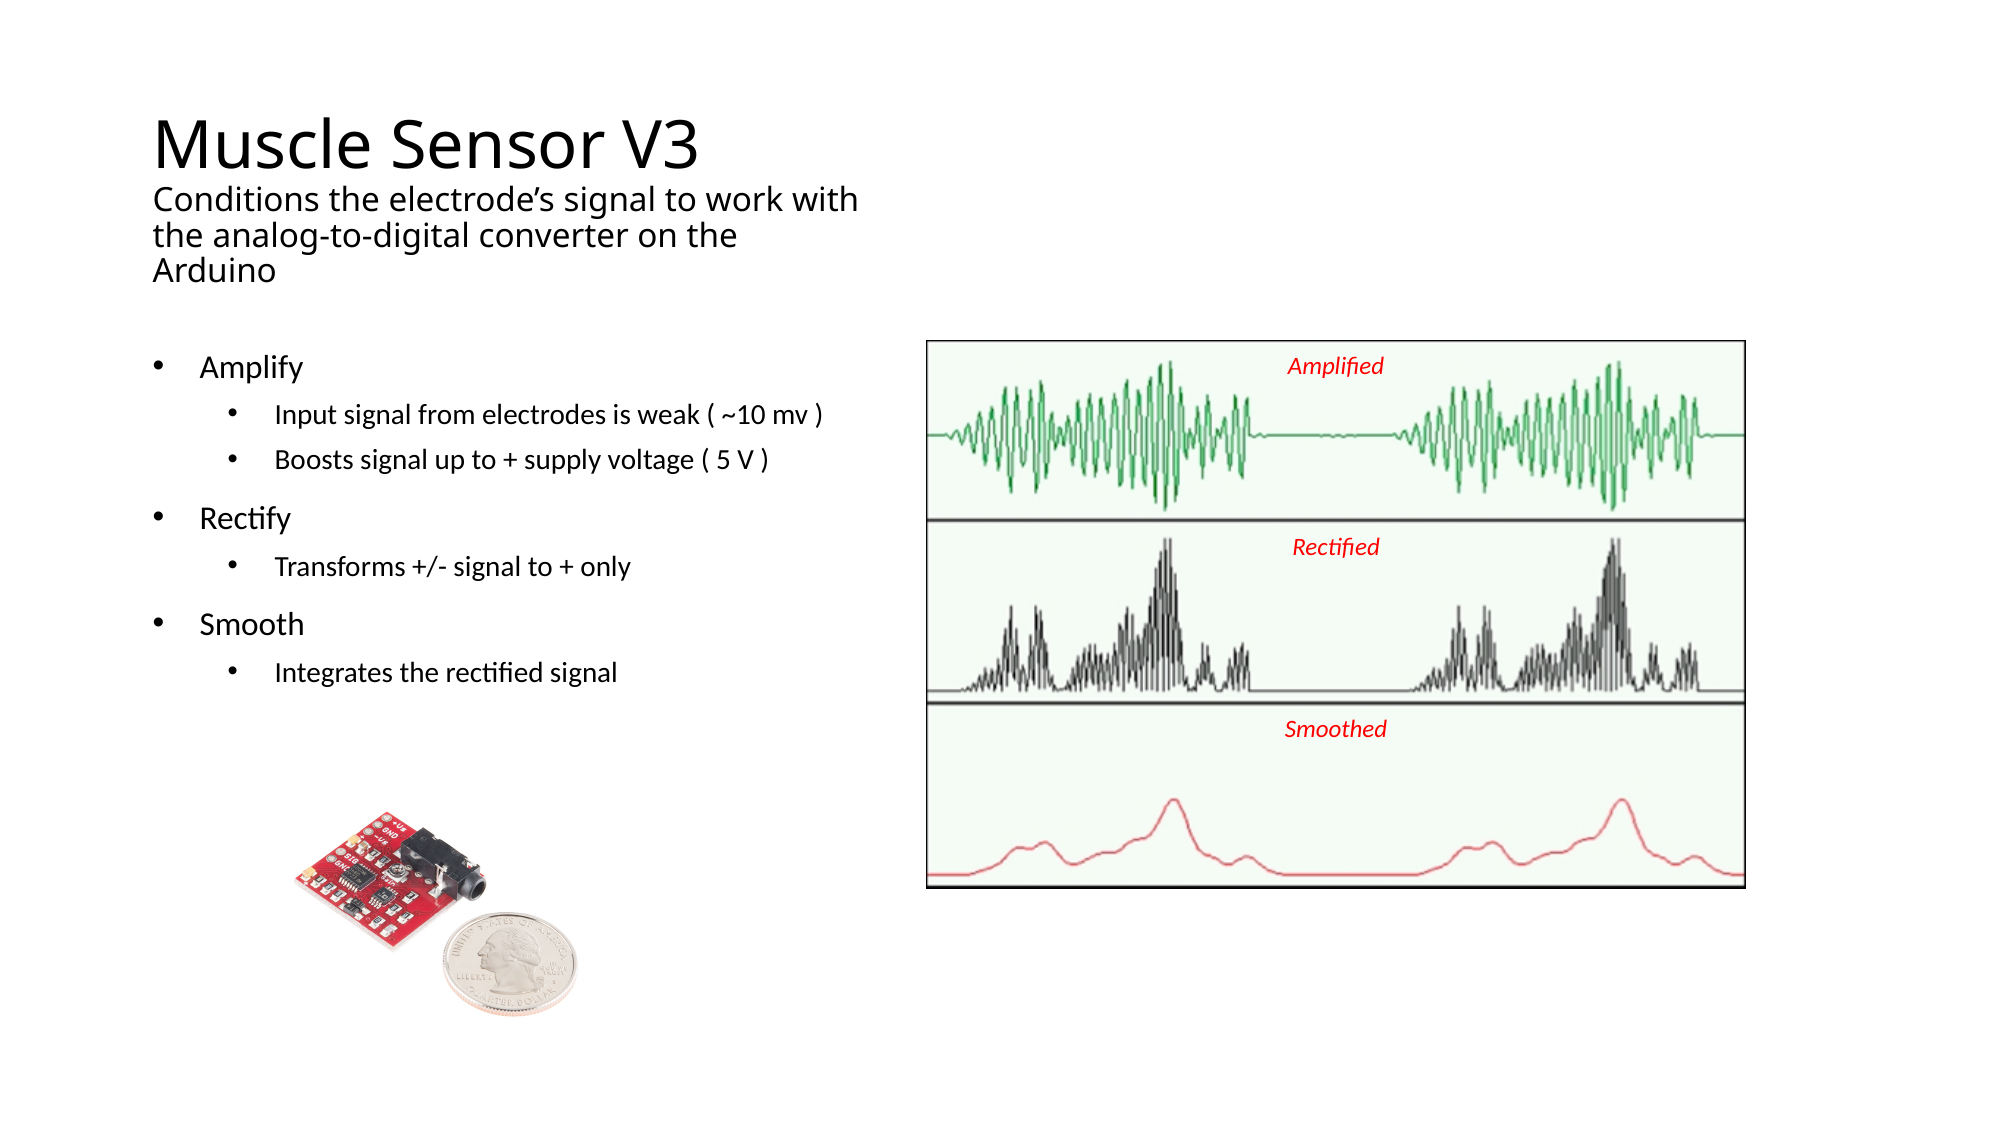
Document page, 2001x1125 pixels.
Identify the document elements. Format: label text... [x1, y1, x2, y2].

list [926, 340, 1745, 889]
list Amplify Input signal from electrodes is weak ( ~10 mv ) Boosts signal up to + supply voltage ( 5 V ) Rectify Transforms +/- signal to + only Smooth Integrates the rectified signal [137, 337, 871, 963]
picture [286, 765, 584, 1063]
title Muscle Sensor V3 Conditions the electrode’s signal to work with the analog-to-digital converter on the Arduino [137, 75, 886, 338]
